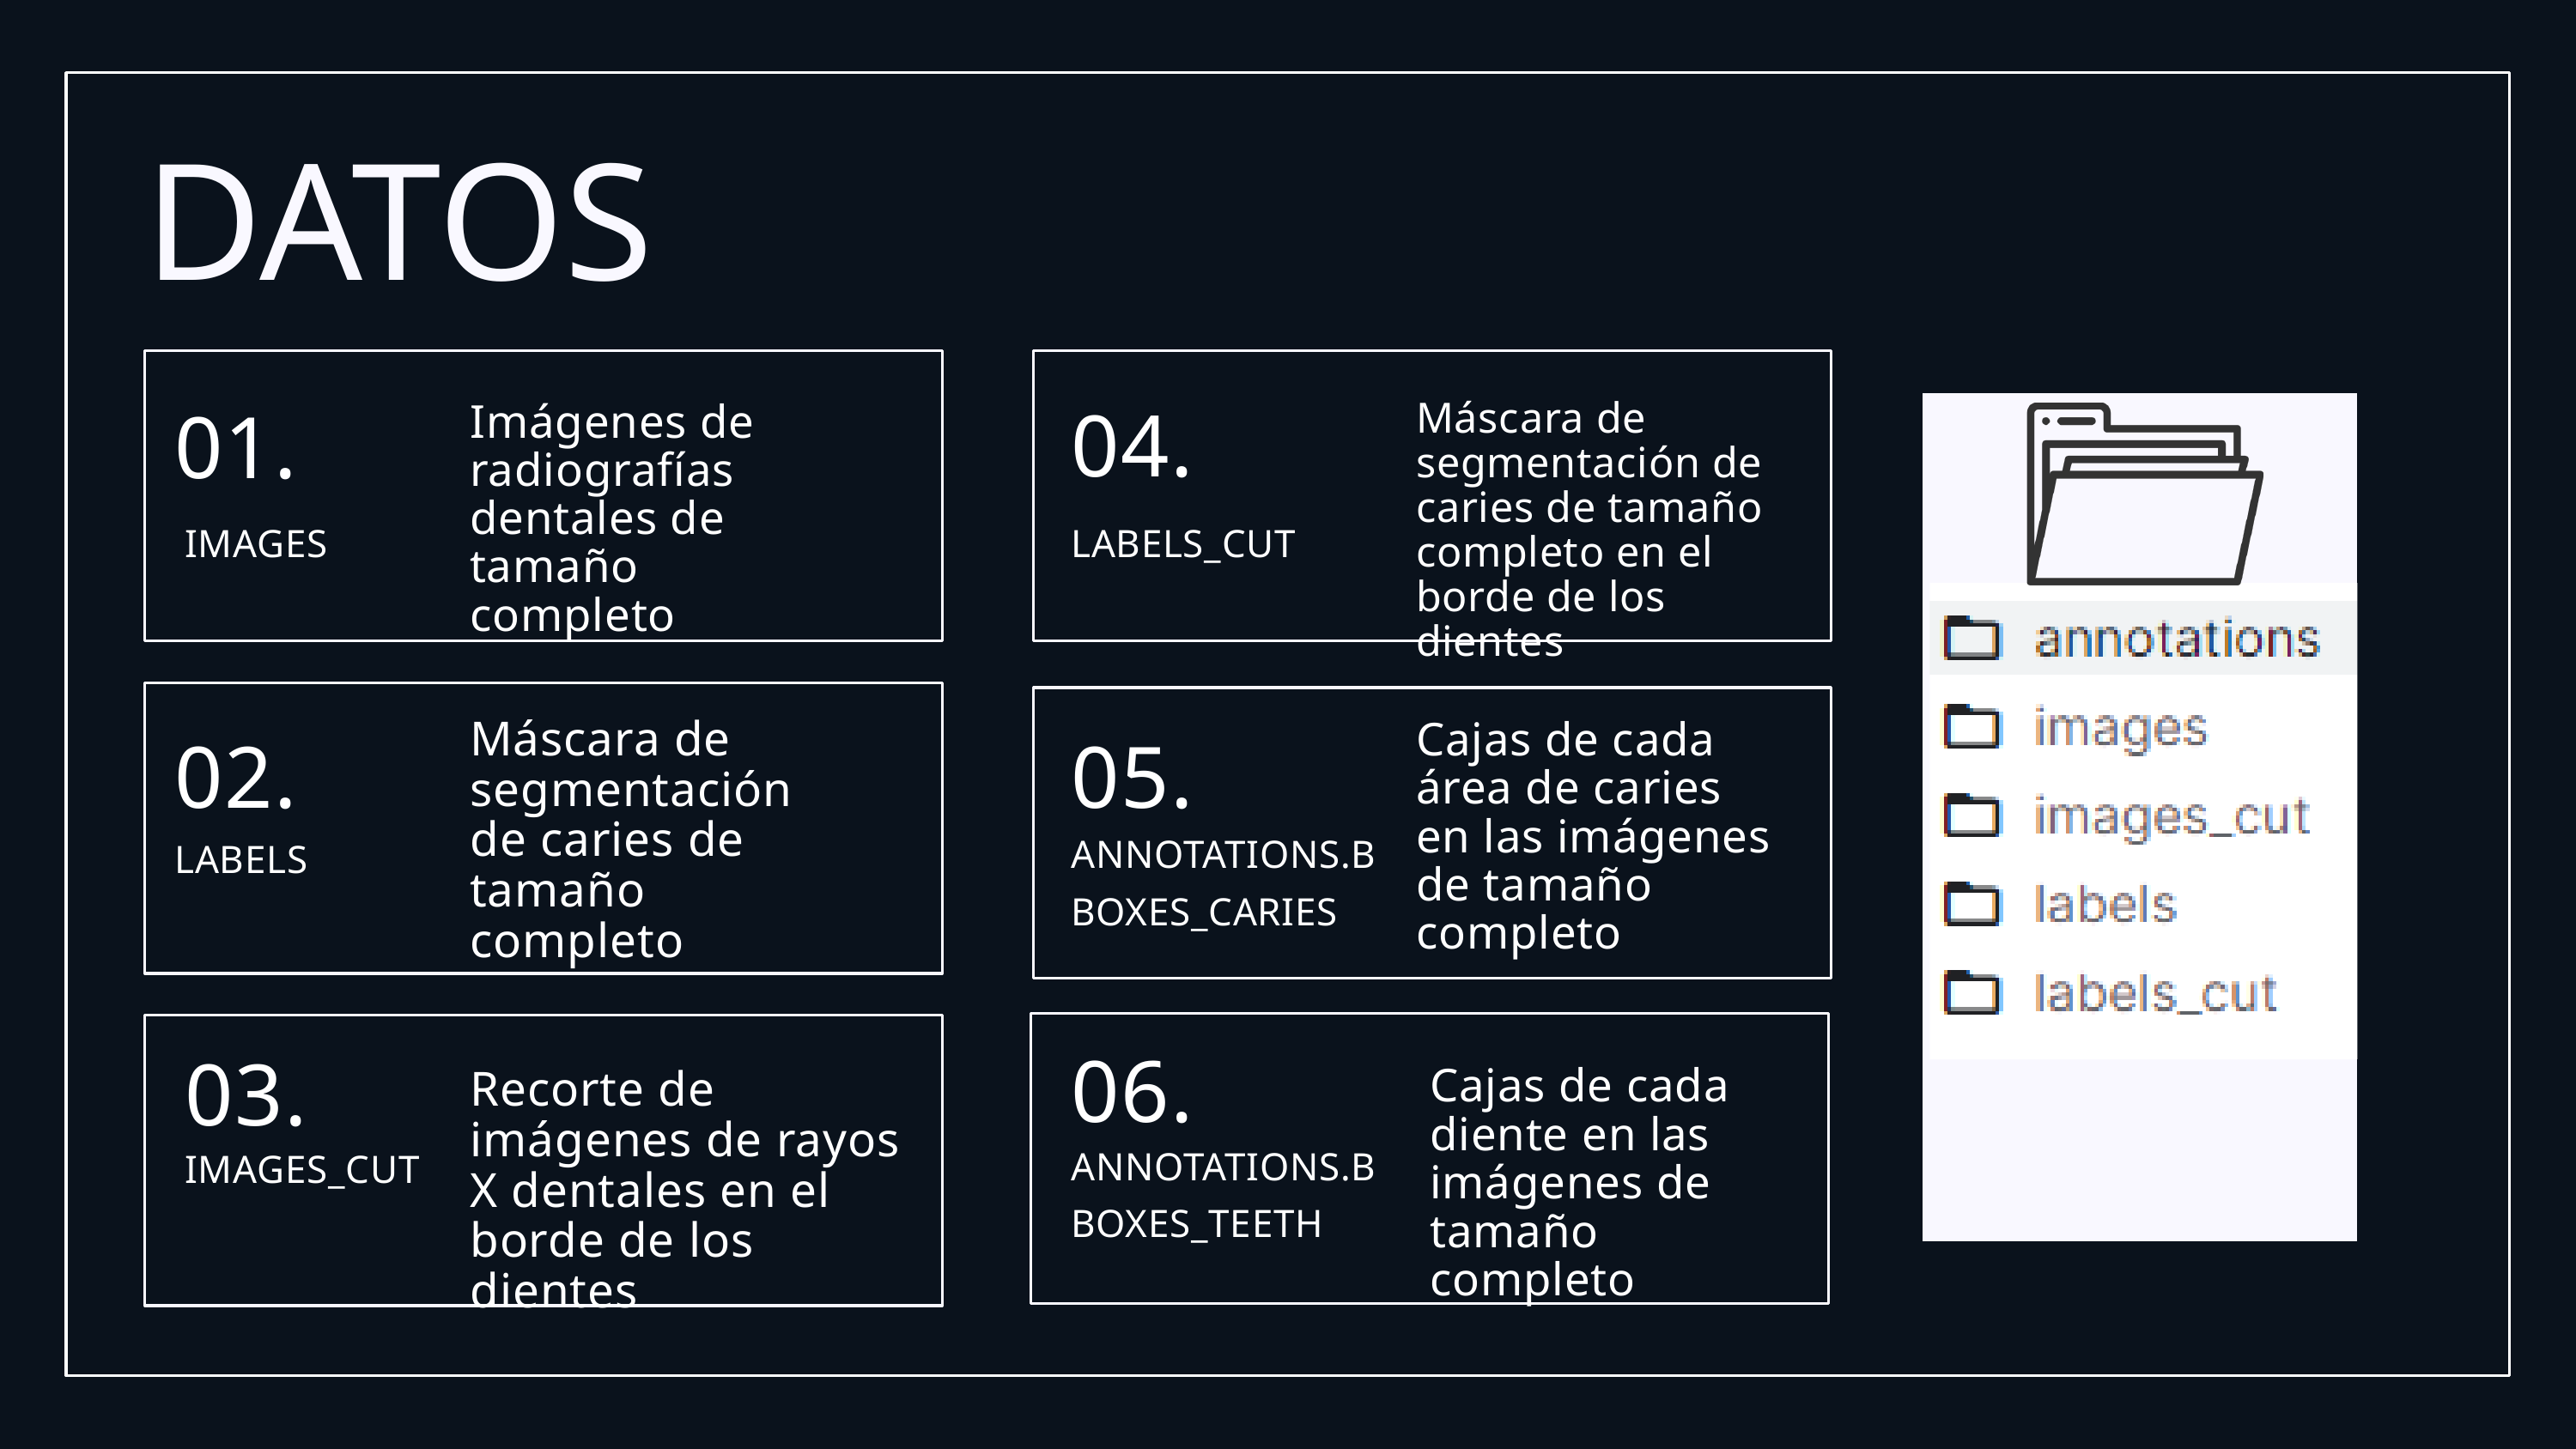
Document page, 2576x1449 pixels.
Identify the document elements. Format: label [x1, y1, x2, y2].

text_box [1922, 392, 2358, 1241]
text_box [144, 682, 943, 974]
text_box [1033, 349, 1832, 641]
text_box [144, 1015, 943, 1307]
text_box [65, 72, 2511, 1376]
text_box [144, 349, 943, 641]
text_box [1030, 1013, 1829, 1304]
text_box [1033, 687, 1832, 979]
